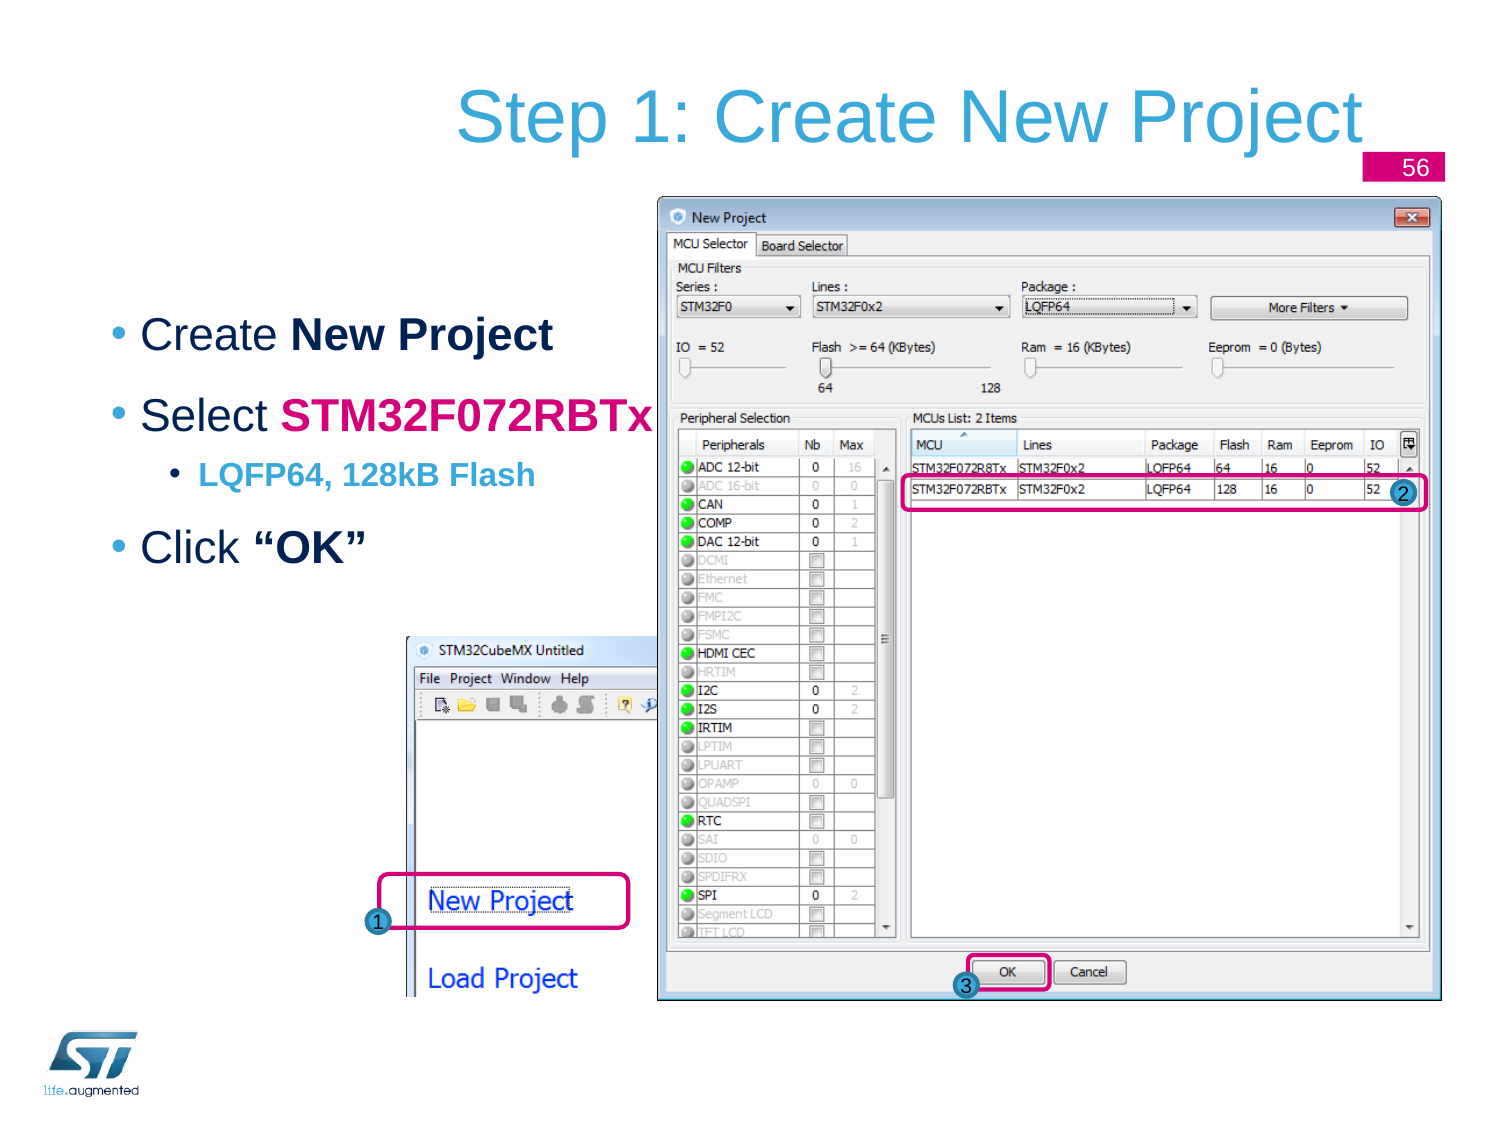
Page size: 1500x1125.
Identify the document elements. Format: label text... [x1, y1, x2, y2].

list Create New Project Select STM32F072RBTx LQFP64, 128kB Flash Click “OK” [95, 296, 651, 586]
slide_number 56 [1362, 151, 1446, 182]
text_box 1 [364, 907, 392, 936]
picture [36, 1022, 147, 1103]
title Step 1: Create New Project [74, 18, 1400, 207]
picture [406, 195, 1442, 1001]
text_box [377, 871, 401, 930]
